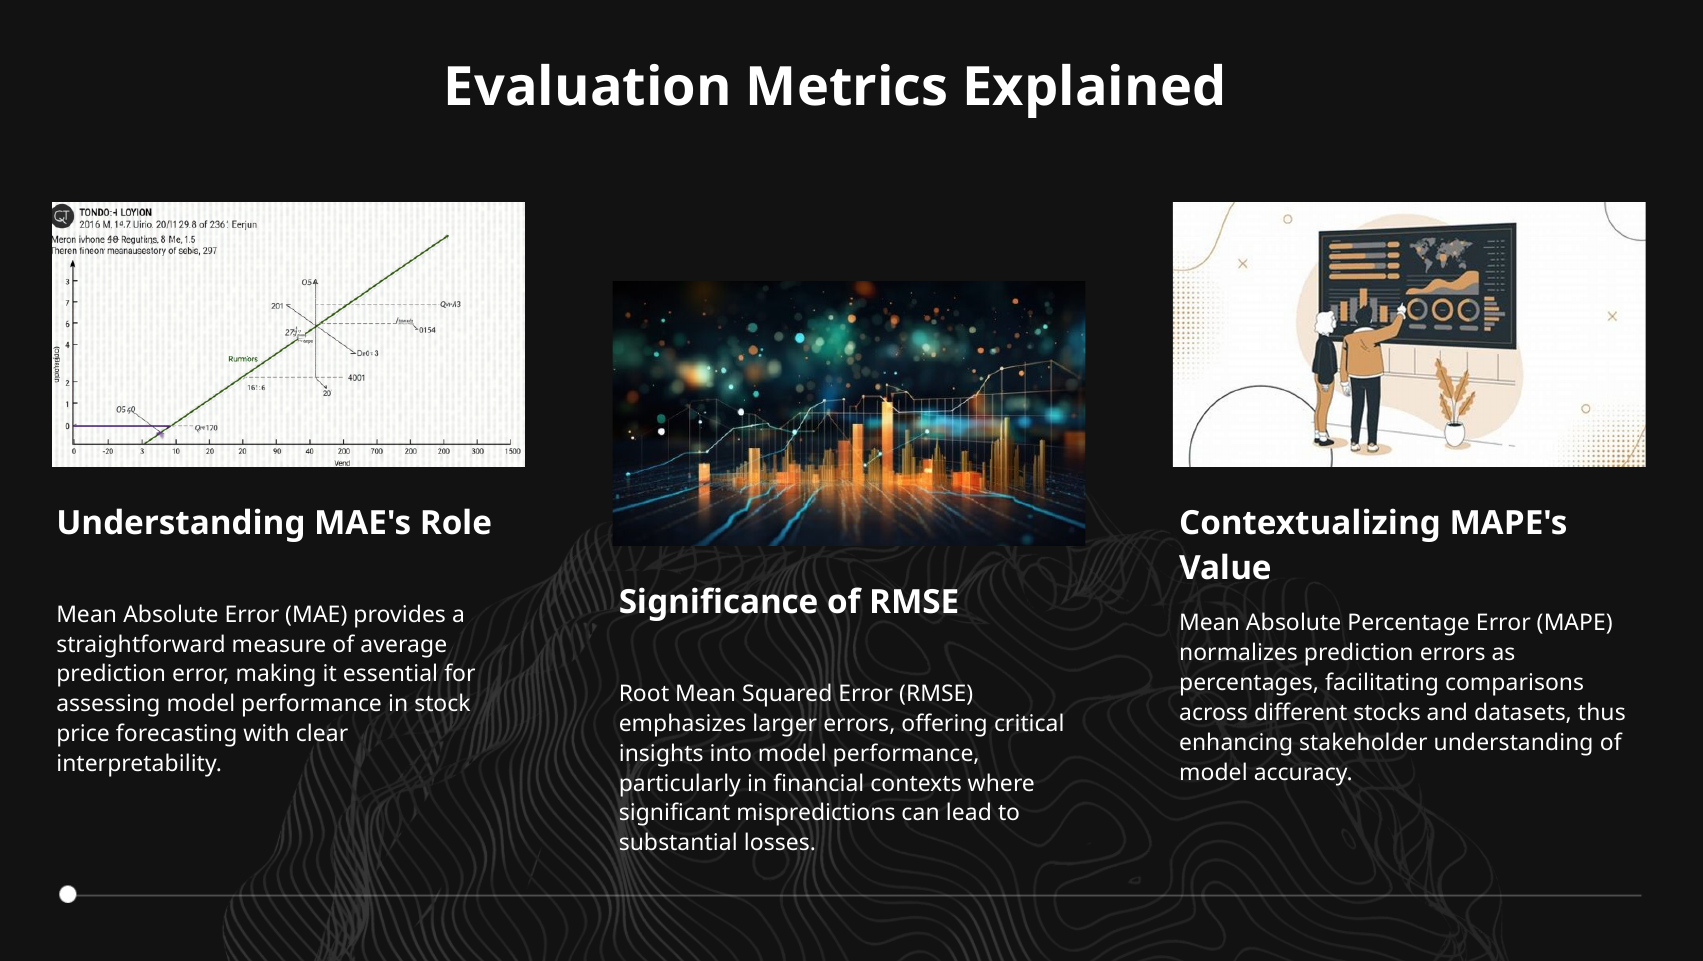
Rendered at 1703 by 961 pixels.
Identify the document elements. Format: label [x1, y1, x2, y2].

text_box [58, 47, 1613, 113]
text_box [618, 572, 1074, 624]
text_box [56, 605, 511, 767]
text_box [56, 493, 511, 544]
text_box [1178, 499, 1634, 584]
text_box [1178, 607, 1634, 783]
picture [0, 0, 1703, 961]
text_box [618, 677, 1074, 854]
